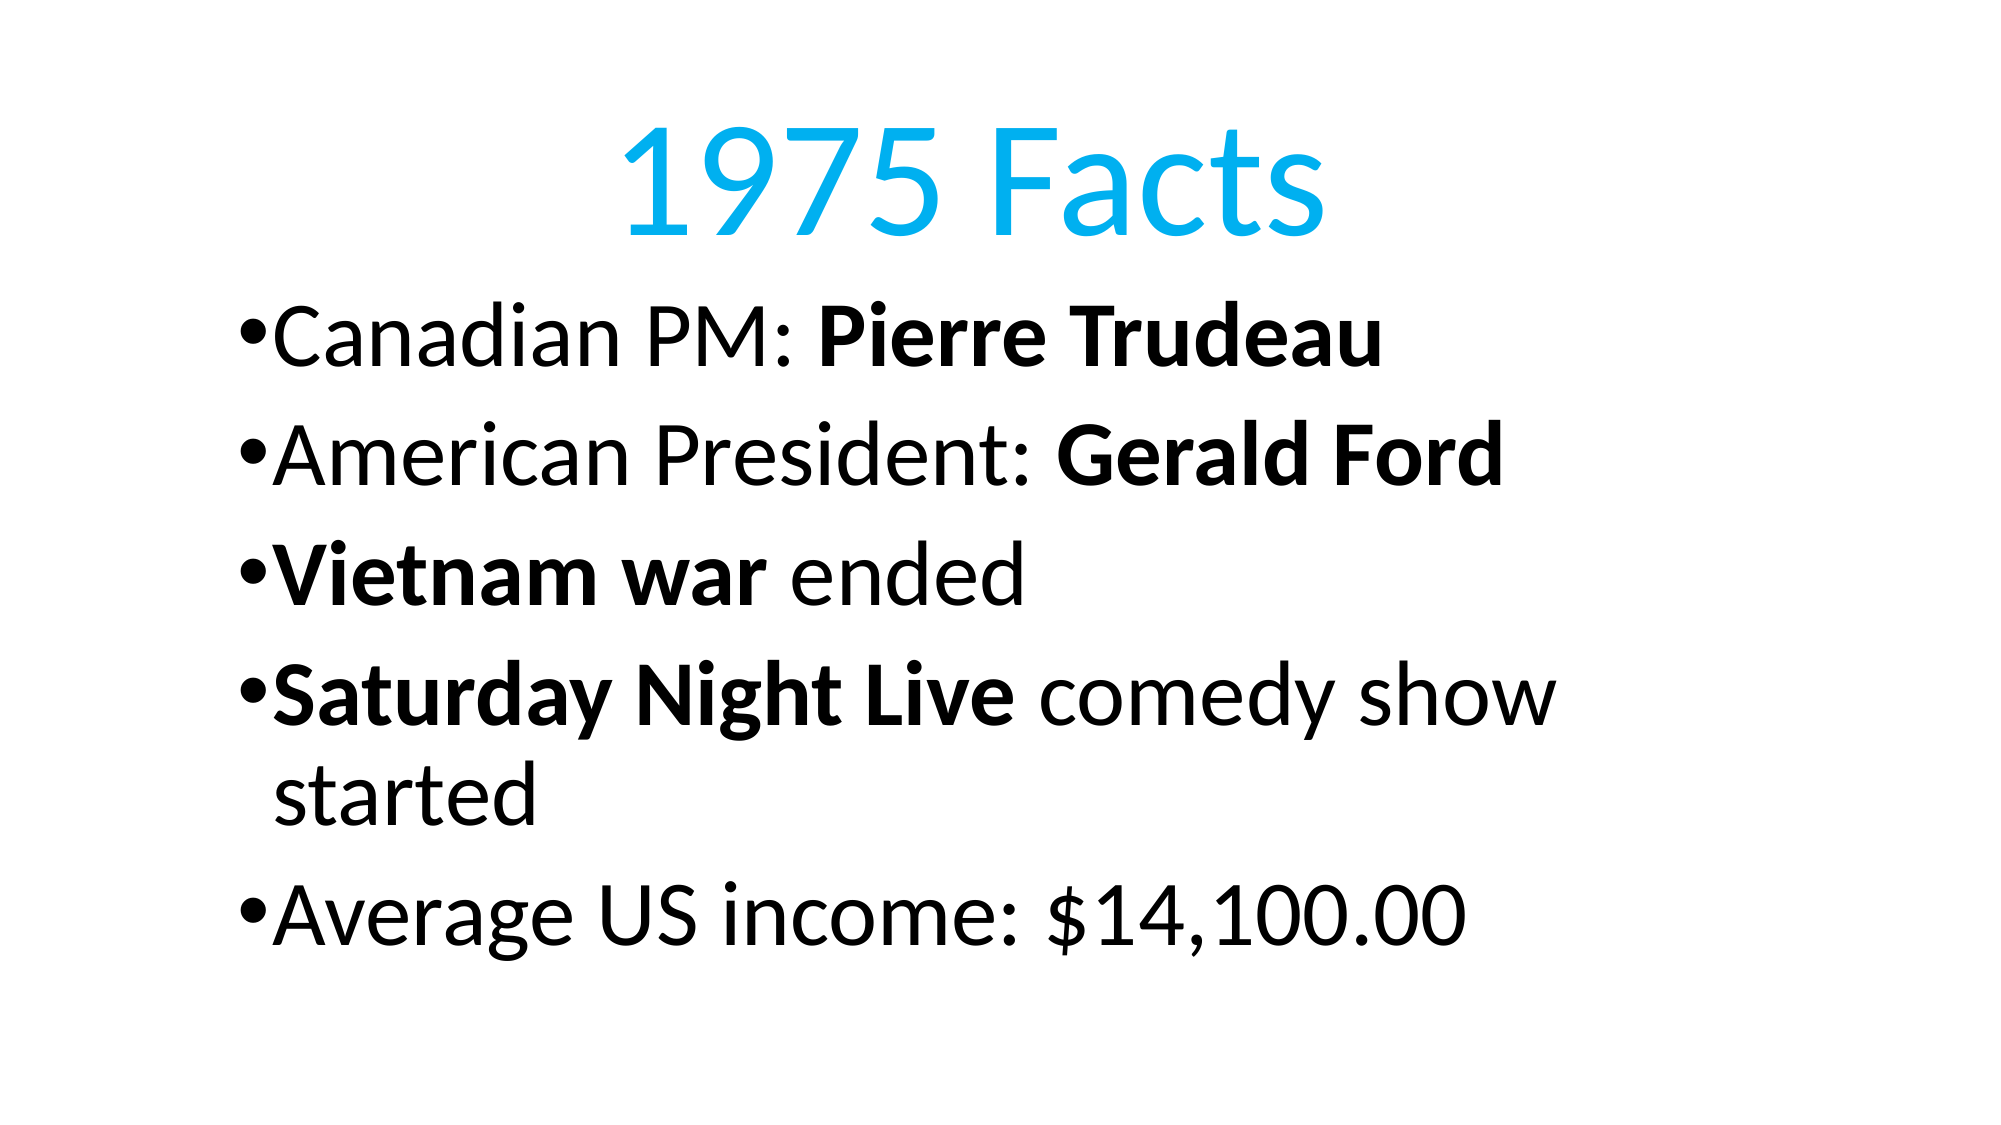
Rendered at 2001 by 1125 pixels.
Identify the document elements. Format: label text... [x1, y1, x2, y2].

text_box 1975 Facts [571, 61, 1369, 276]
text_box Canadian PM: Pierre Trudeau American President: Gerald Ford Vietnam war ended Saturday Night Live comedy show started Average US income: $14,100.00 [222, 278, 1786, 979]
